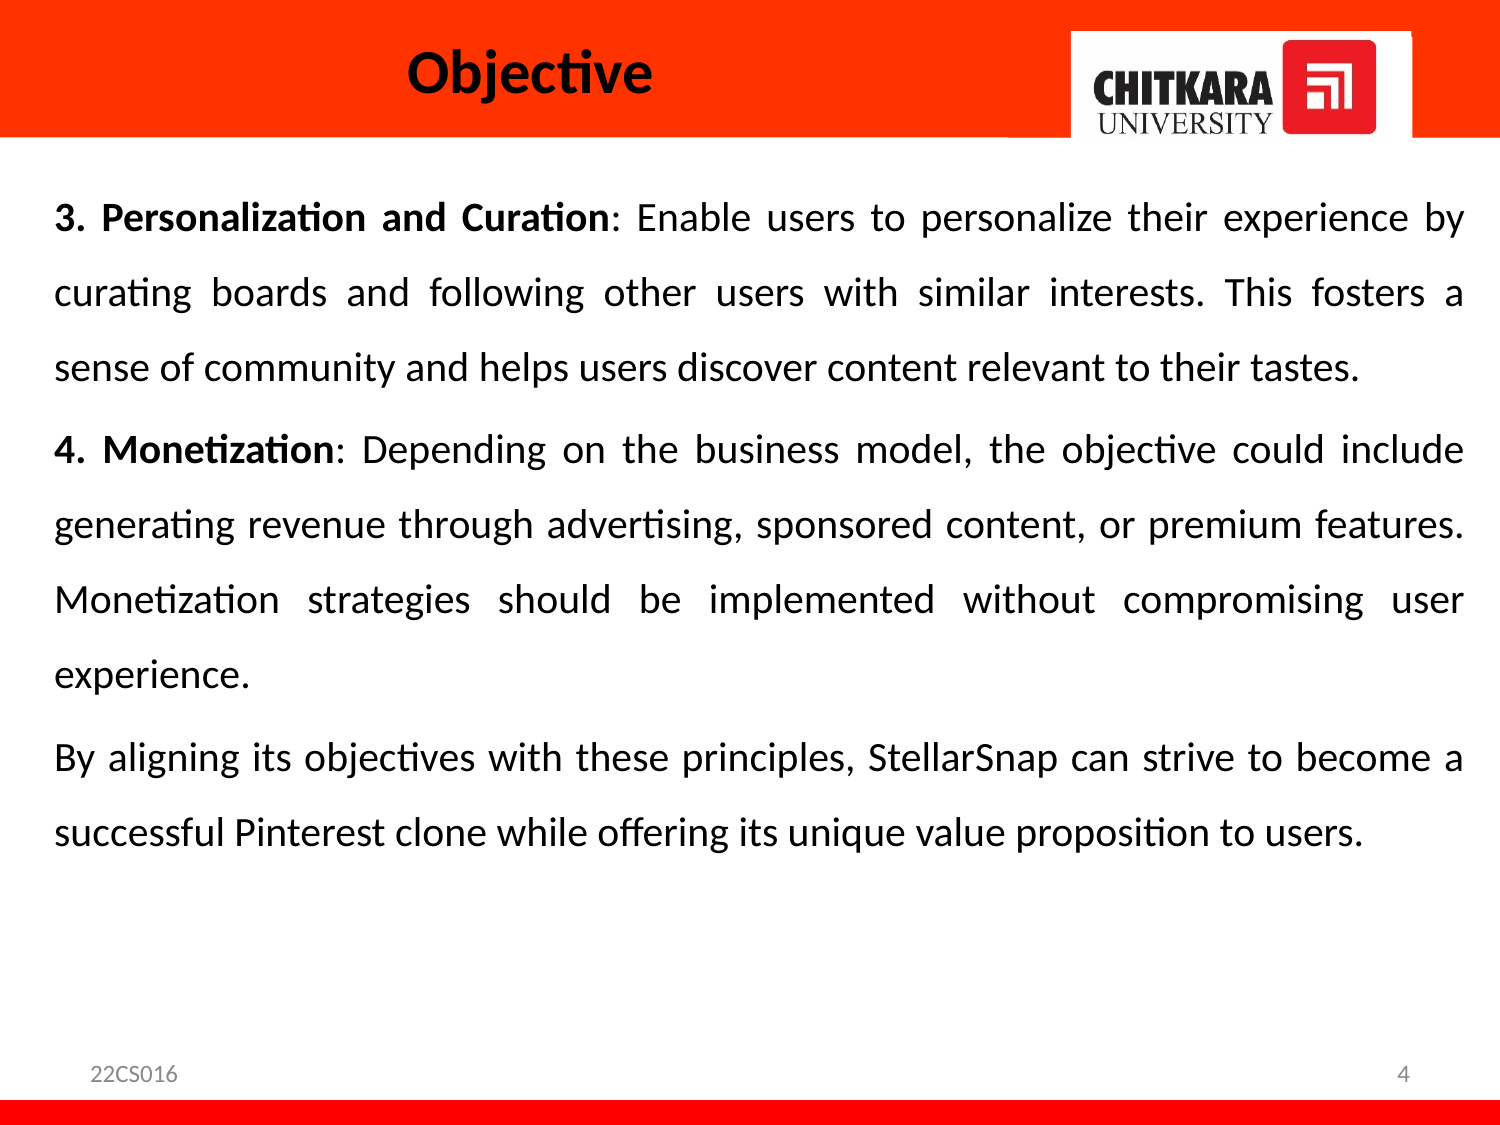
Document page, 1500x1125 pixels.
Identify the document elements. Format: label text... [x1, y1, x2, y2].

picture [1074, 37, 1391, 138]
list 3. Personalization and Curation: Enable users to personalize their experience by curating boards and following other users with similar interests. This fosters a sense of community and helps users discover content relevant to their tastes. 4. Monetization: Depending on the business model, the objective could include generating revenue through advertising, sponsored content, or premium features. Monetization strategies should be implemented without compromising user experience. By aligning its objectives with these principles, StellarSnap can strive to become a successful Pinterest clone while offering its unique value proposition to users. [20, 156, 1481, 1043]
slide_number 4 [1074, 1042, 1425, 1103]
slide_number 22CS016 [75, 1042, 425, 1103]
title Objective [0, 0, 1063, 138]
